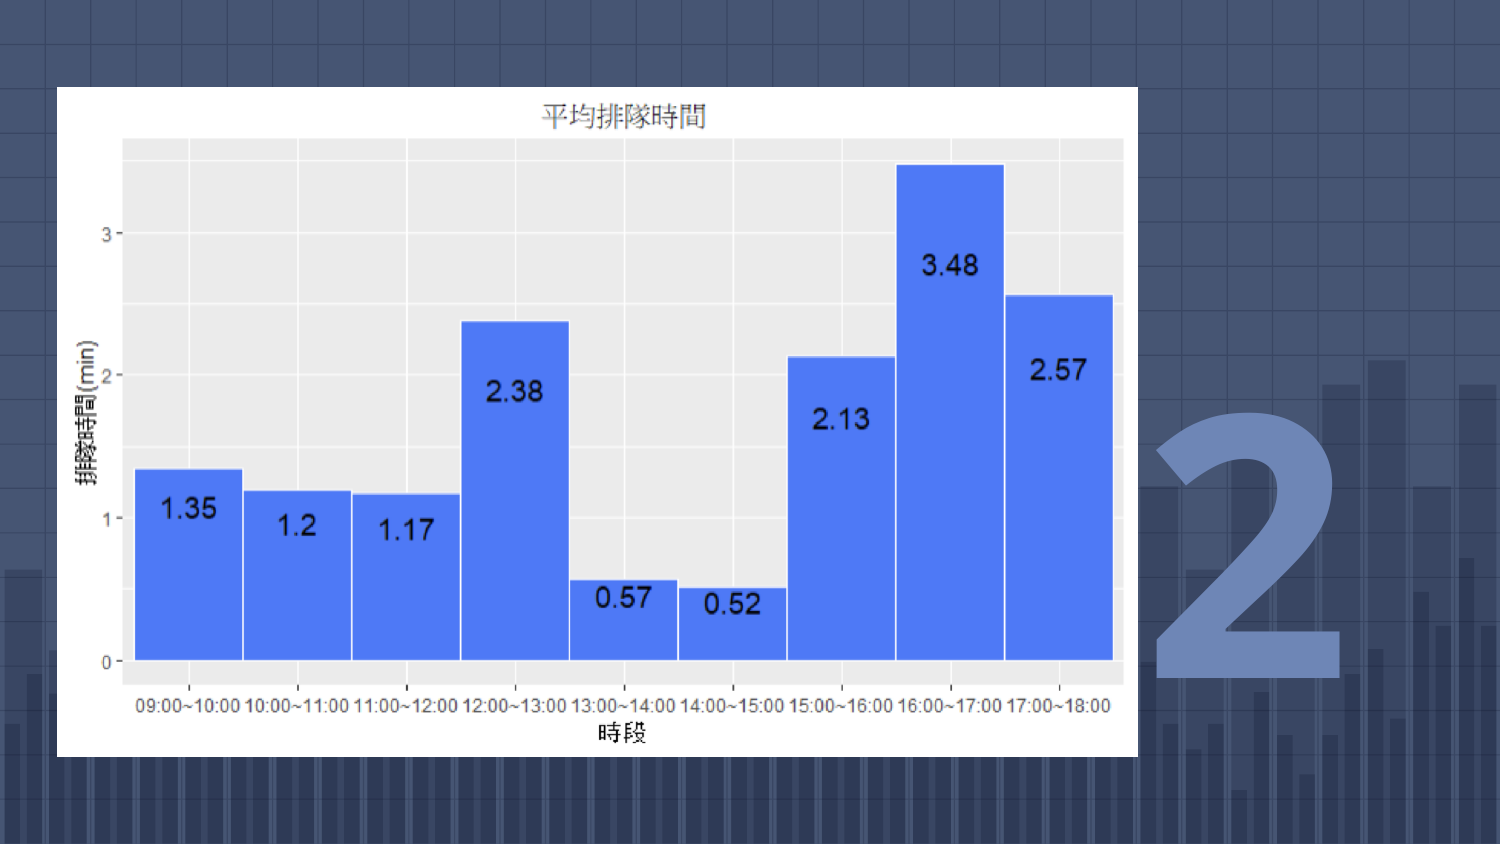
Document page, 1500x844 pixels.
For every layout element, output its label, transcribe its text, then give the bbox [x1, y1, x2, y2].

picture [57, 87, 1138, 757]
text_box 2 [1138, 310, 1363, 754]
